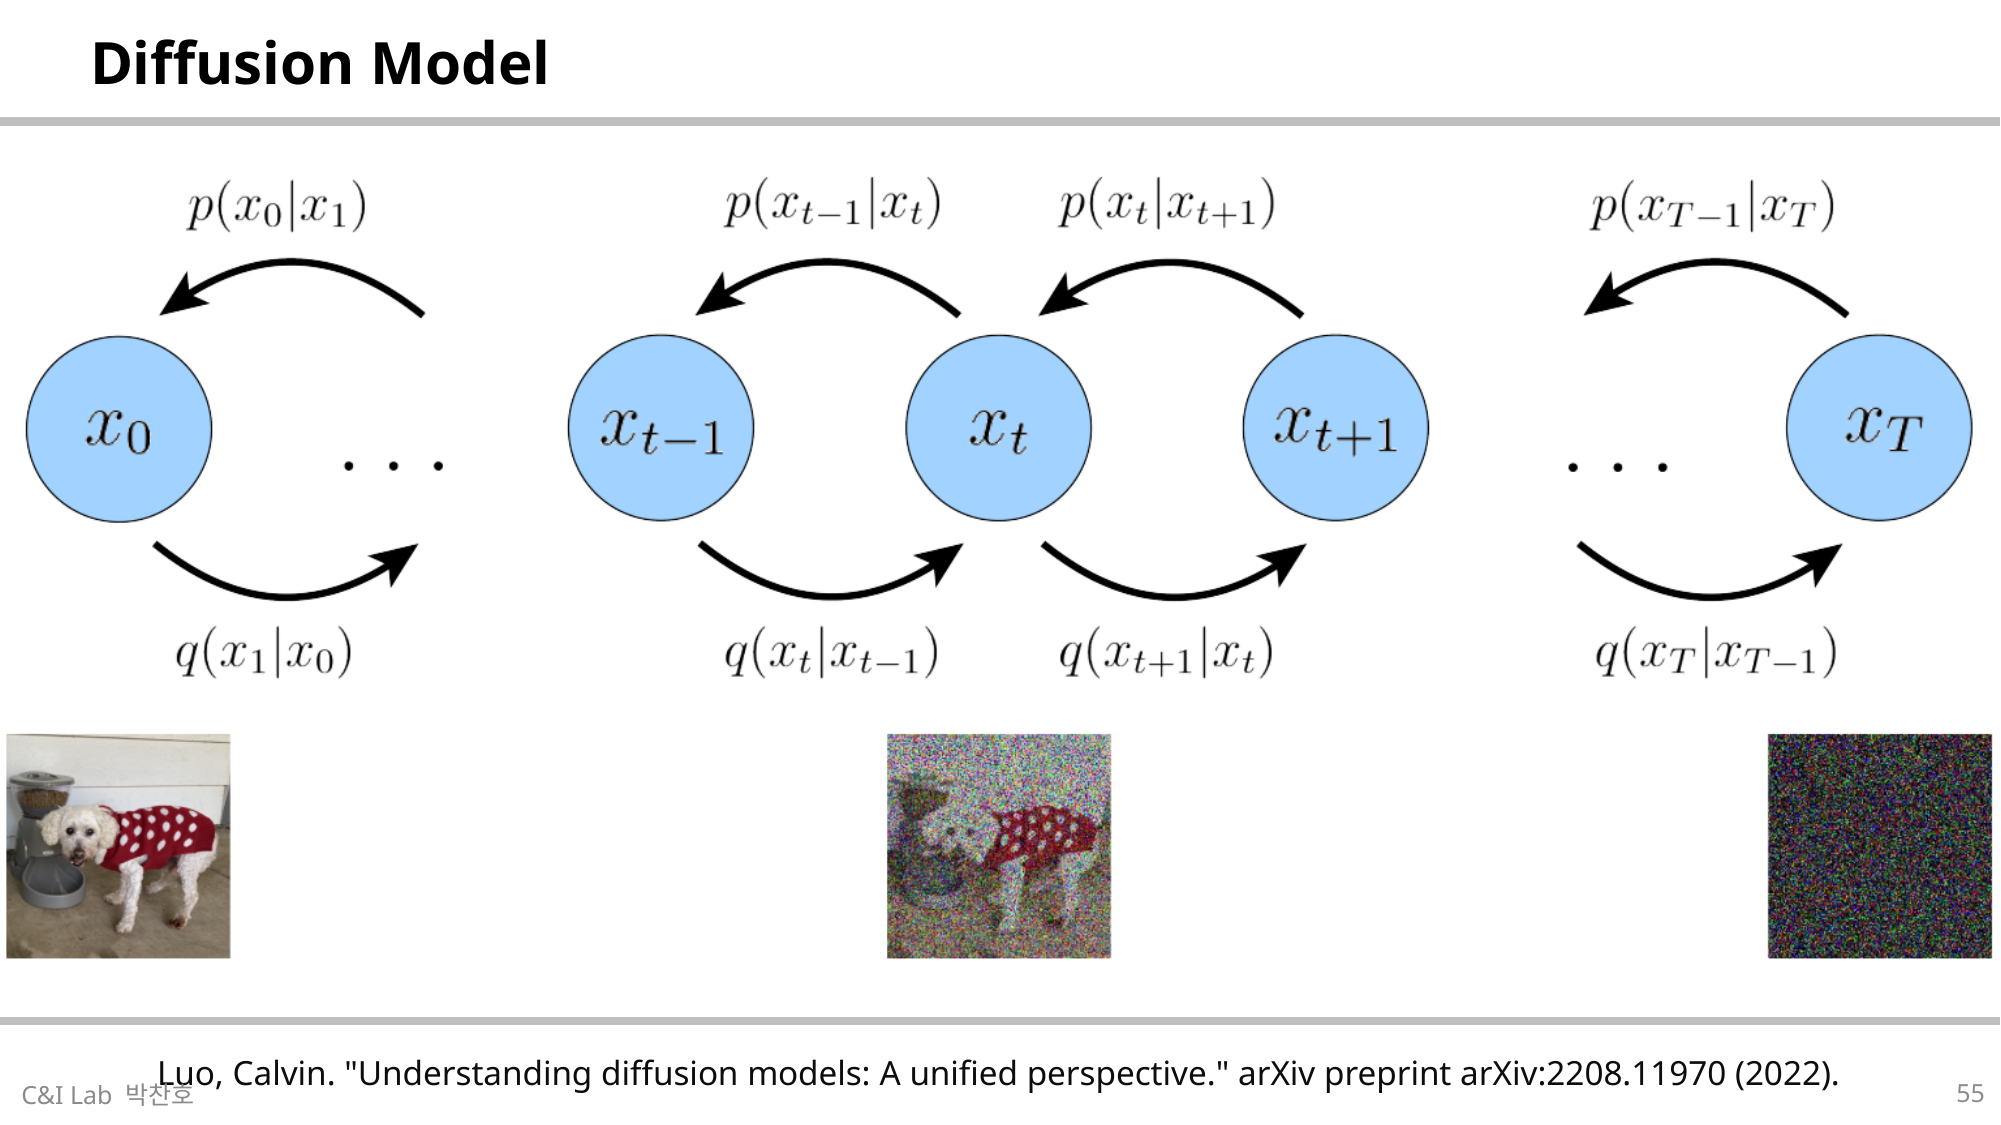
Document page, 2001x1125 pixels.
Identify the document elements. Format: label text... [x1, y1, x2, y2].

table_header Luo, Calvin. "Understanding diffusion models: A unified perspective." arXiv preprint arXiv:2208.11970 (2022). [0, 1025, 2000, 1125]
table_header Diffusion Model [0, 2, 2000, 117]
footer C&I Lab 박찬호 [0, 1065, 216, 1125]
picture [0, 155, 2000, 969]
slide_number 55 [1890, 1065, 2000, 1125]
